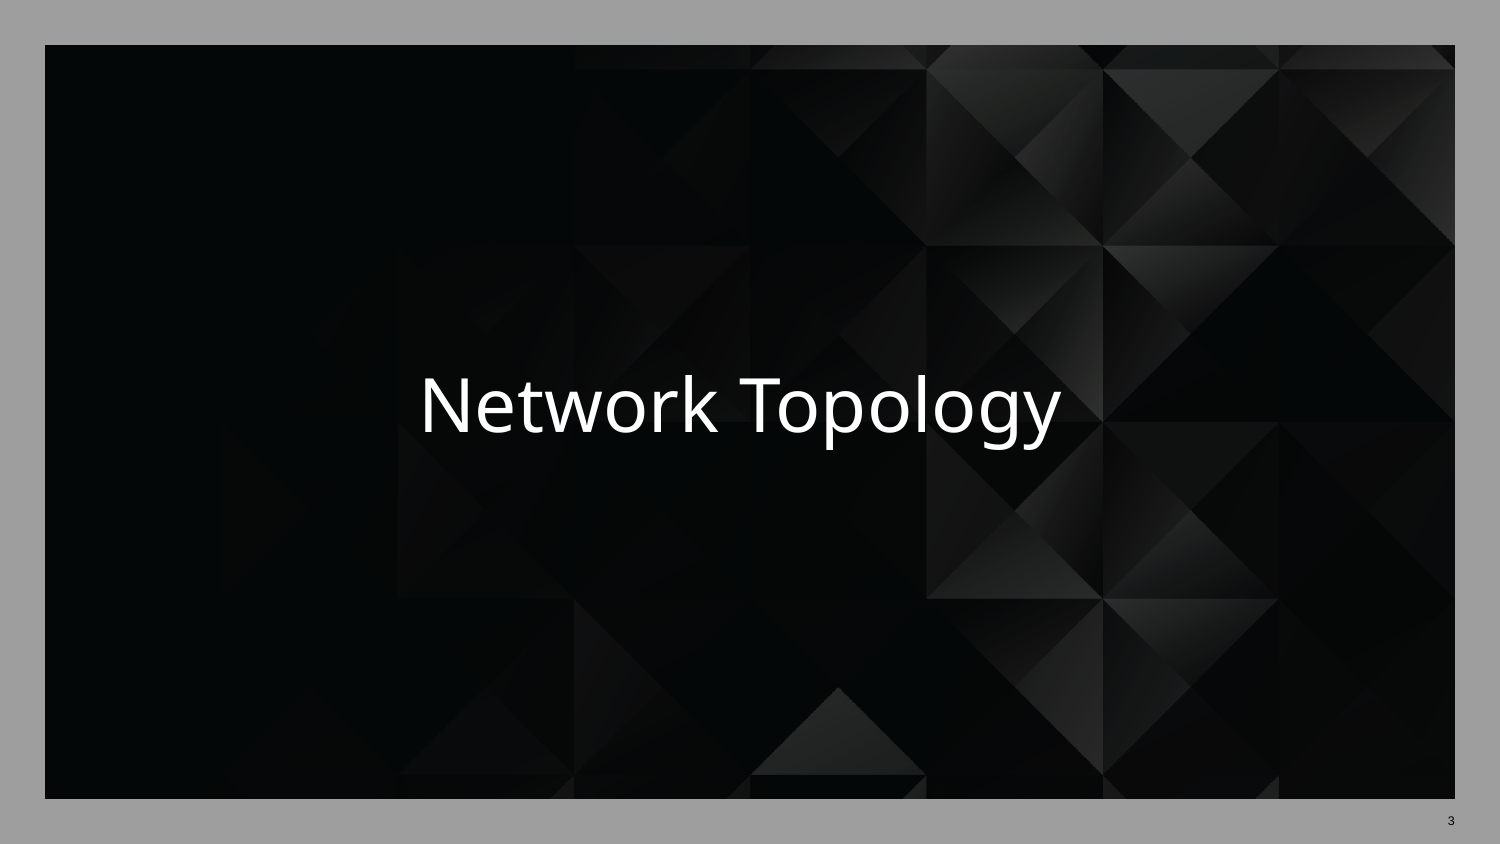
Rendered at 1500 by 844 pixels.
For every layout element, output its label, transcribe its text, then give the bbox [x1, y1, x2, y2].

picture [45, 45, 1455, 342]
title Network Topology [45, 342, 1455, 473]
text_box ‹#› [1411, 813, 1455, 831]
picture [45, 473, 1455, 799]
